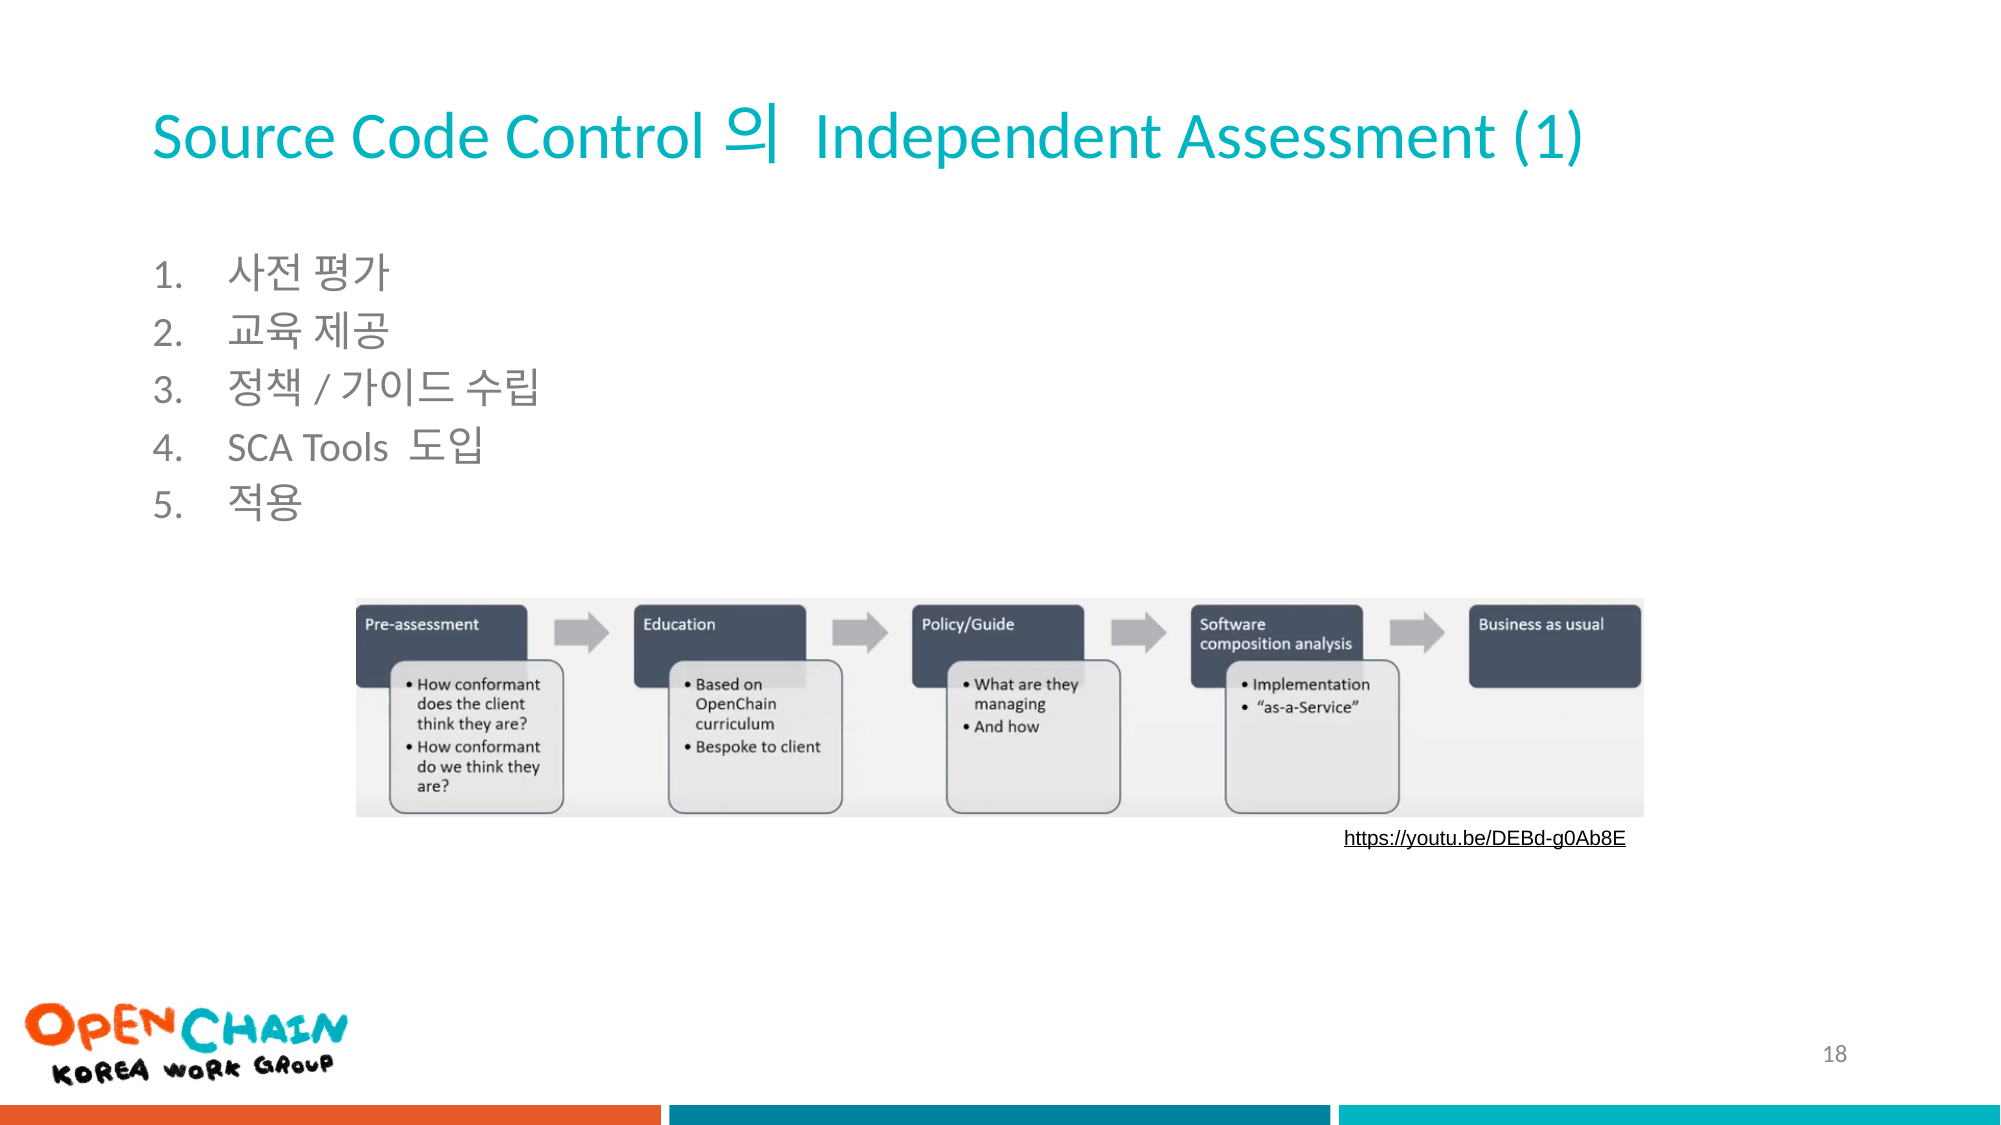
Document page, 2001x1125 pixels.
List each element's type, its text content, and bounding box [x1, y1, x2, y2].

title Source Code Control의 Independent Assessment (1) [137, 59, 1863, 216]
text_box https://youtu.be/DEBd-g0Ab8E [1329, 820, 1647, 857]
picture [18, 998, 352, 1089]
slide_number 18 [1648, 1022, 1863, 1083]
picture [355, 597, 1644, 817]
list 사전 평가 교육 제공 정책/가이드 수립 SCA Tools 도입 적용 [137, 232, 1863, 928]
